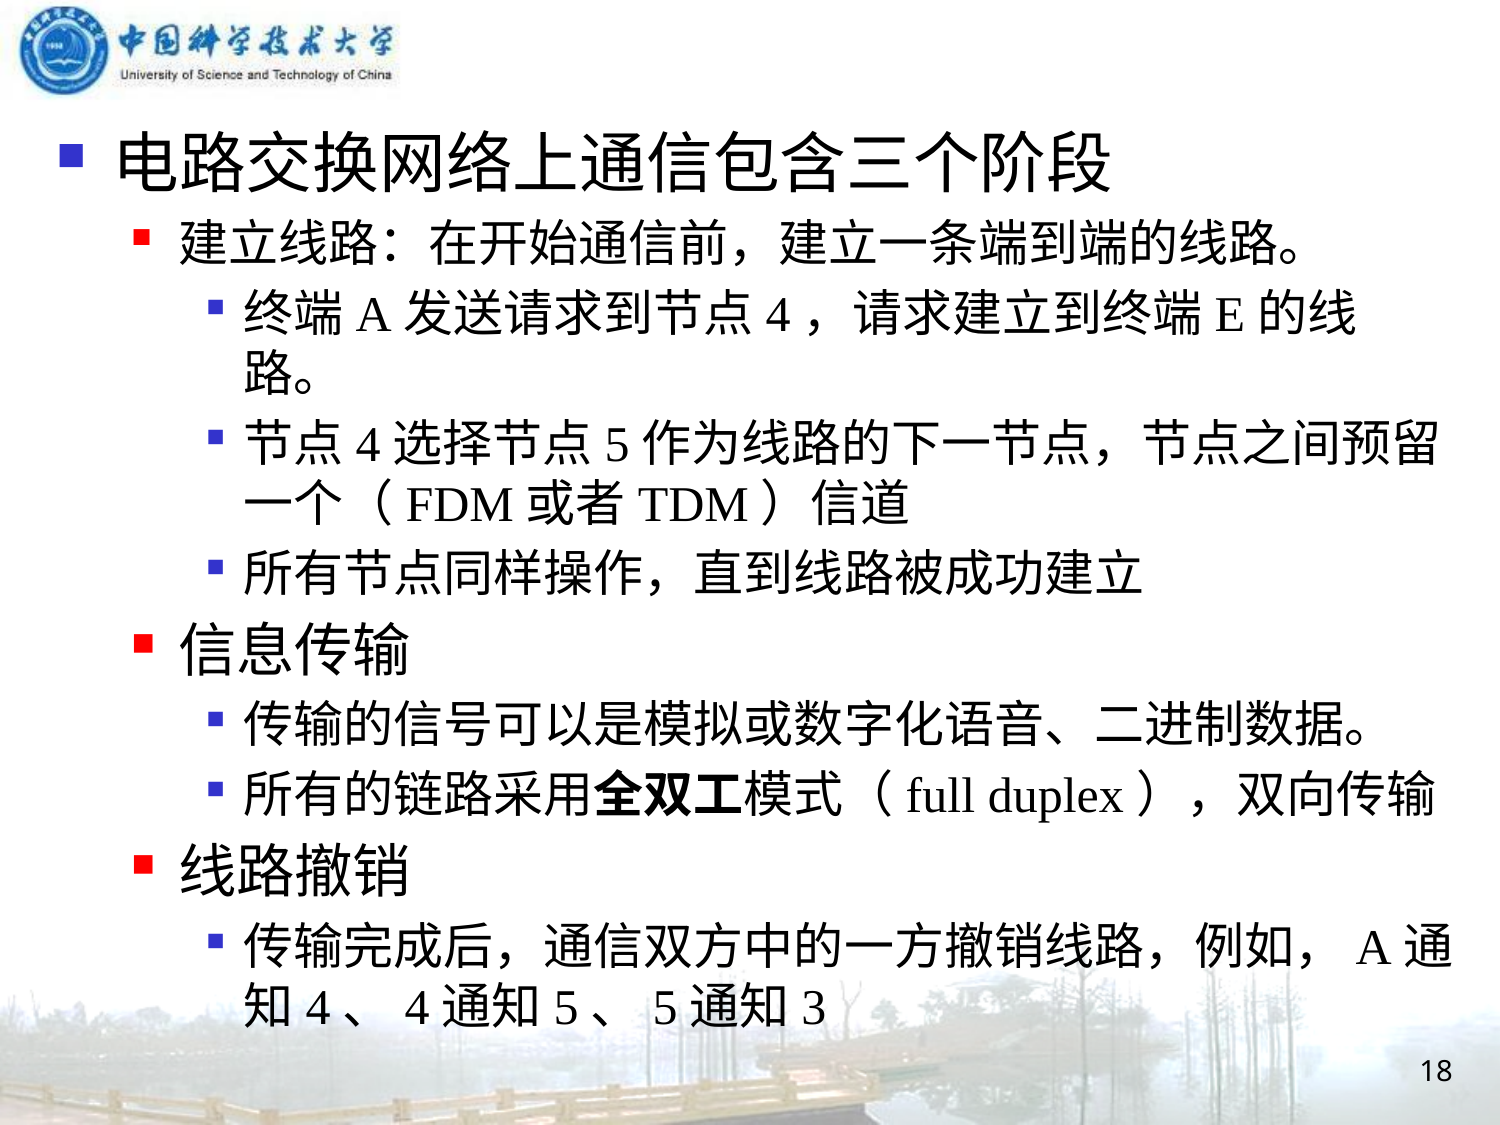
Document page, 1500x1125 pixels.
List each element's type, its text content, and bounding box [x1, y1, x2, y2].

picture [0, 0, 422, 103]
list 电路交换网络上通信包含三个阶段 建立线路：在开始通信前，建立一条端到端的线路。 终端A发送请求到节点4，请求建立到终端E的线路。 节点4选择节点5作为线路的下一节点，节点之间预留一个（FDM或者TDM）信道 所有节点同样操作，直到线路被成功建立 信息传输 传输的信号可以是模拟或数字化语音、二进制数据。 所有的链路采用全双工模式（full duplex），双向传输 线路撤销 传输完成后，通信双方中的一方撤销线路，例如，A通知4、4通知5、5通知3 [40, 113, 1470, 1007]
slide_number 18 [1154, 1023, 1468, 1100]
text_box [0, 940, 1500, 1125]
